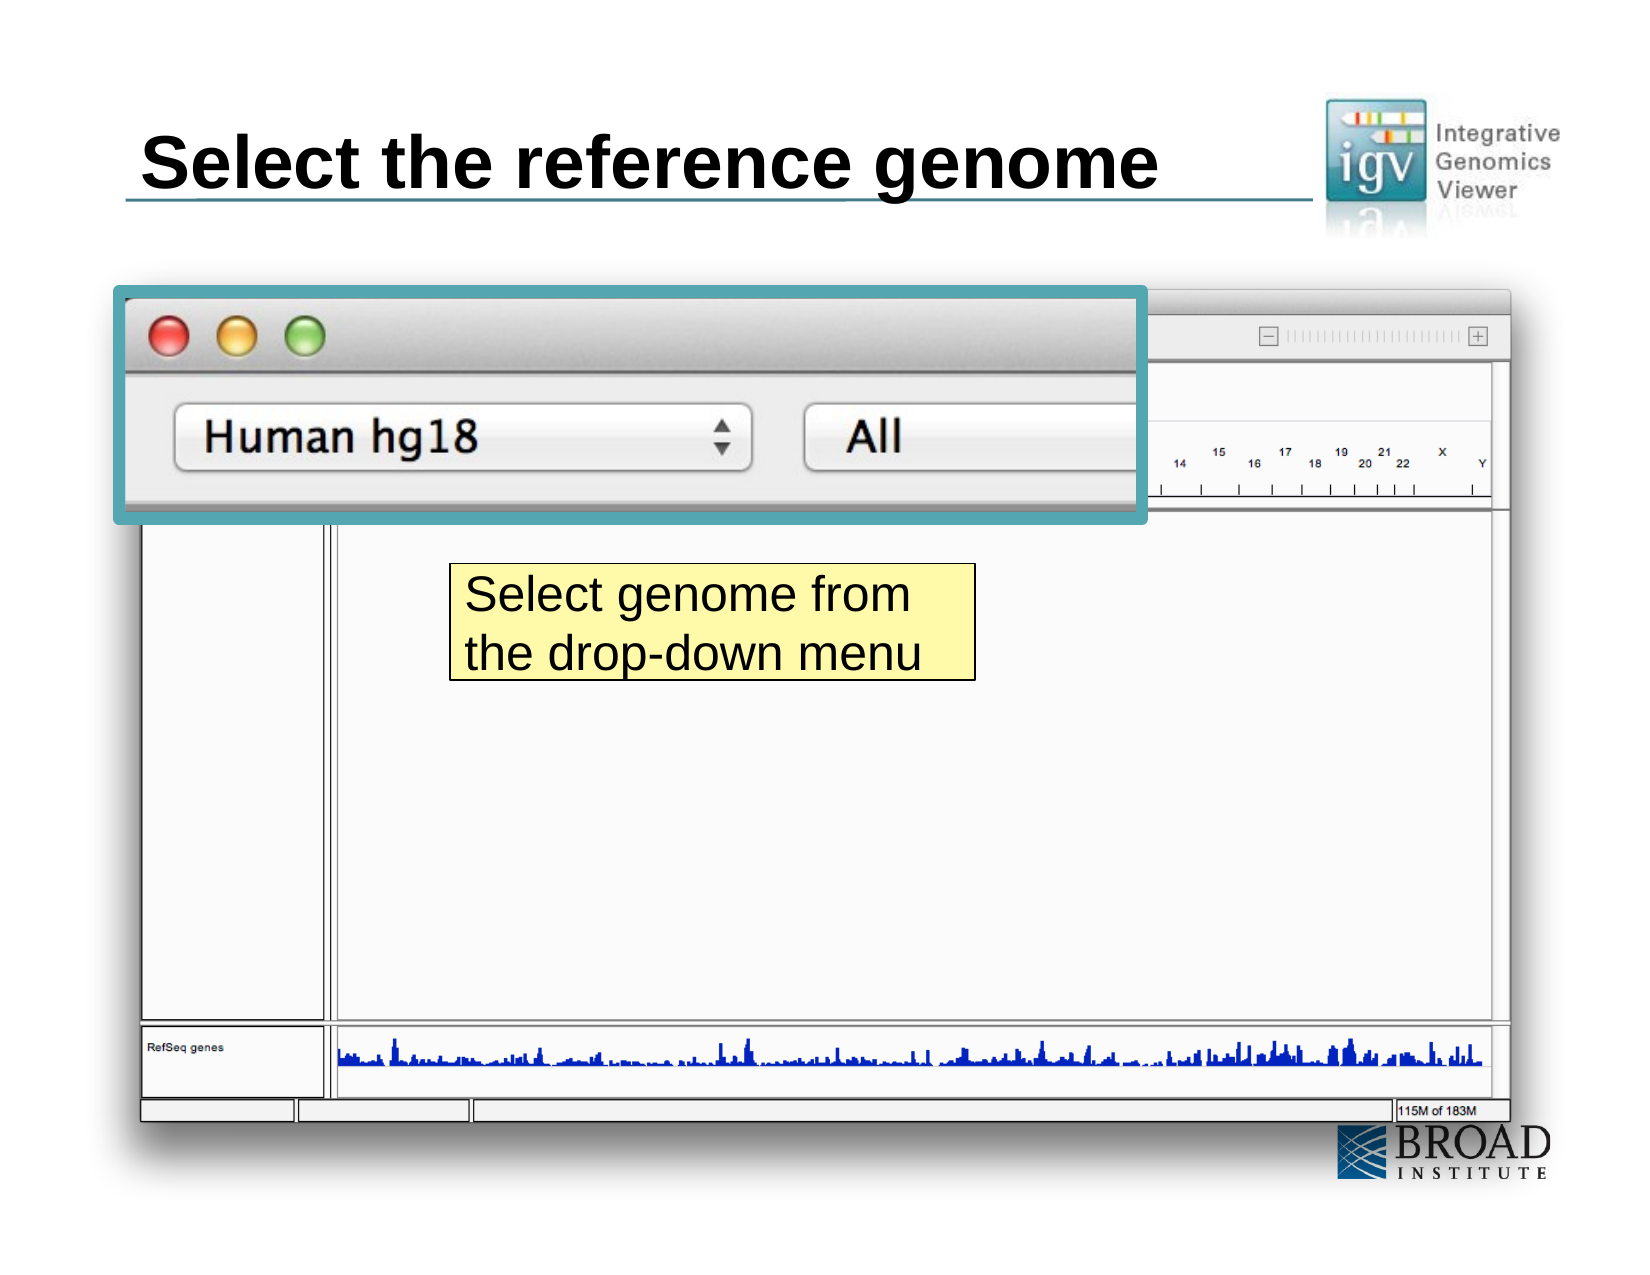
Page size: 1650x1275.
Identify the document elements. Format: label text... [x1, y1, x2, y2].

picture [1325, 92, 1560, 238]
text_box [75, 250, 1576, 1200]
title Select the reference genome [113, 113, 1537, 327]
text_box [119, 291, 1143, 519]
text_box Select genome from the drop-down menu [450, 563, 976, 681]
